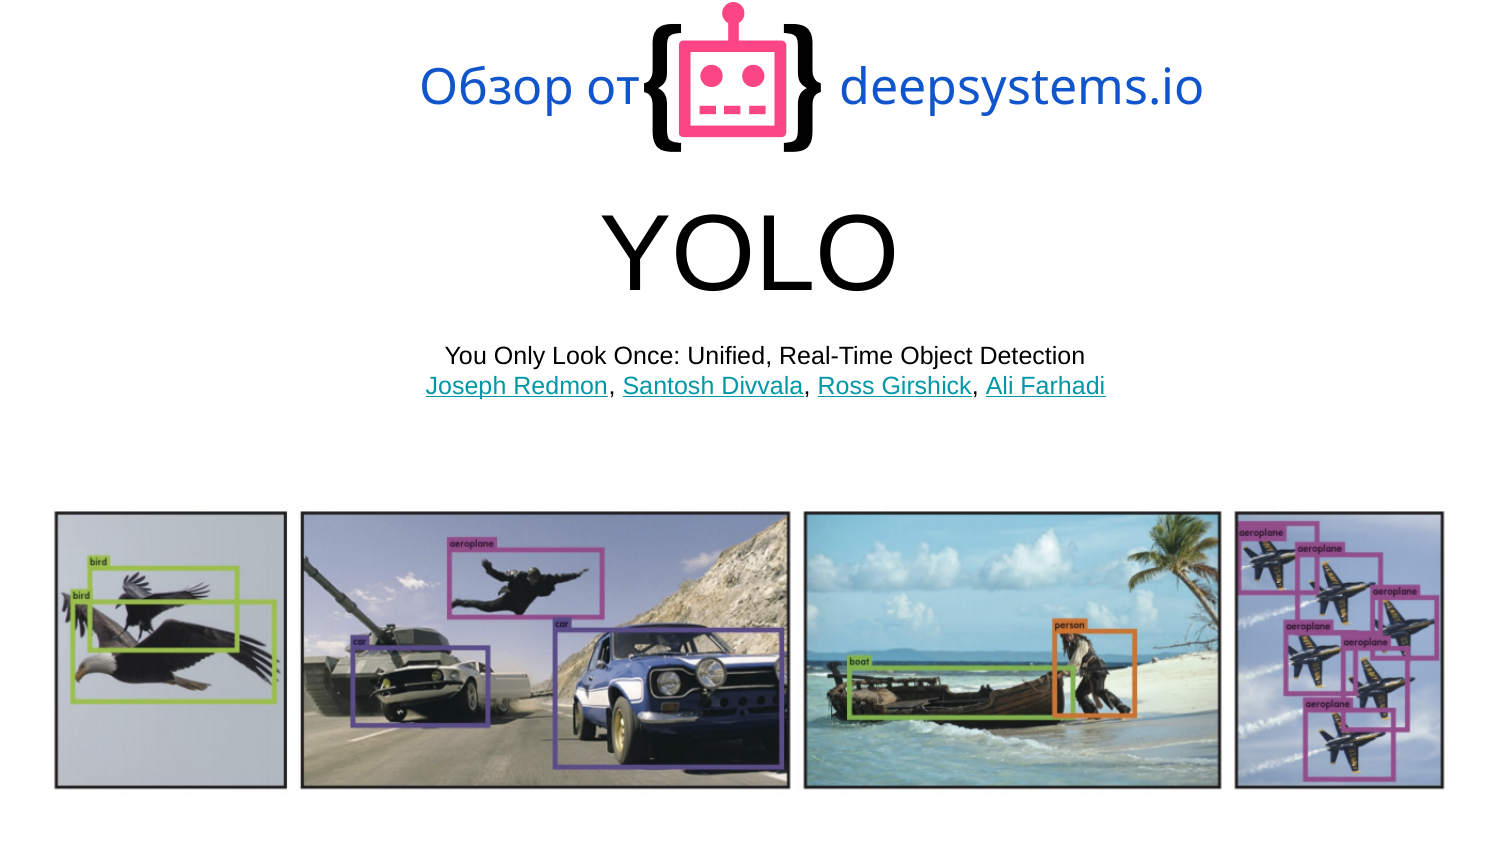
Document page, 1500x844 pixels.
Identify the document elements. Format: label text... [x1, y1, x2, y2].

picture [46, 504, 1454, 800]
picture [644, 2, 821, 96]
text_box You Only Look Once: Unified, Real-Time Object Detection Joseph Redmon, Santosh Divvala, Ross Girshick, Ali Farhadi [341, 343, 1159, 396]
title YOLO [51, 96, 1449, 327]
